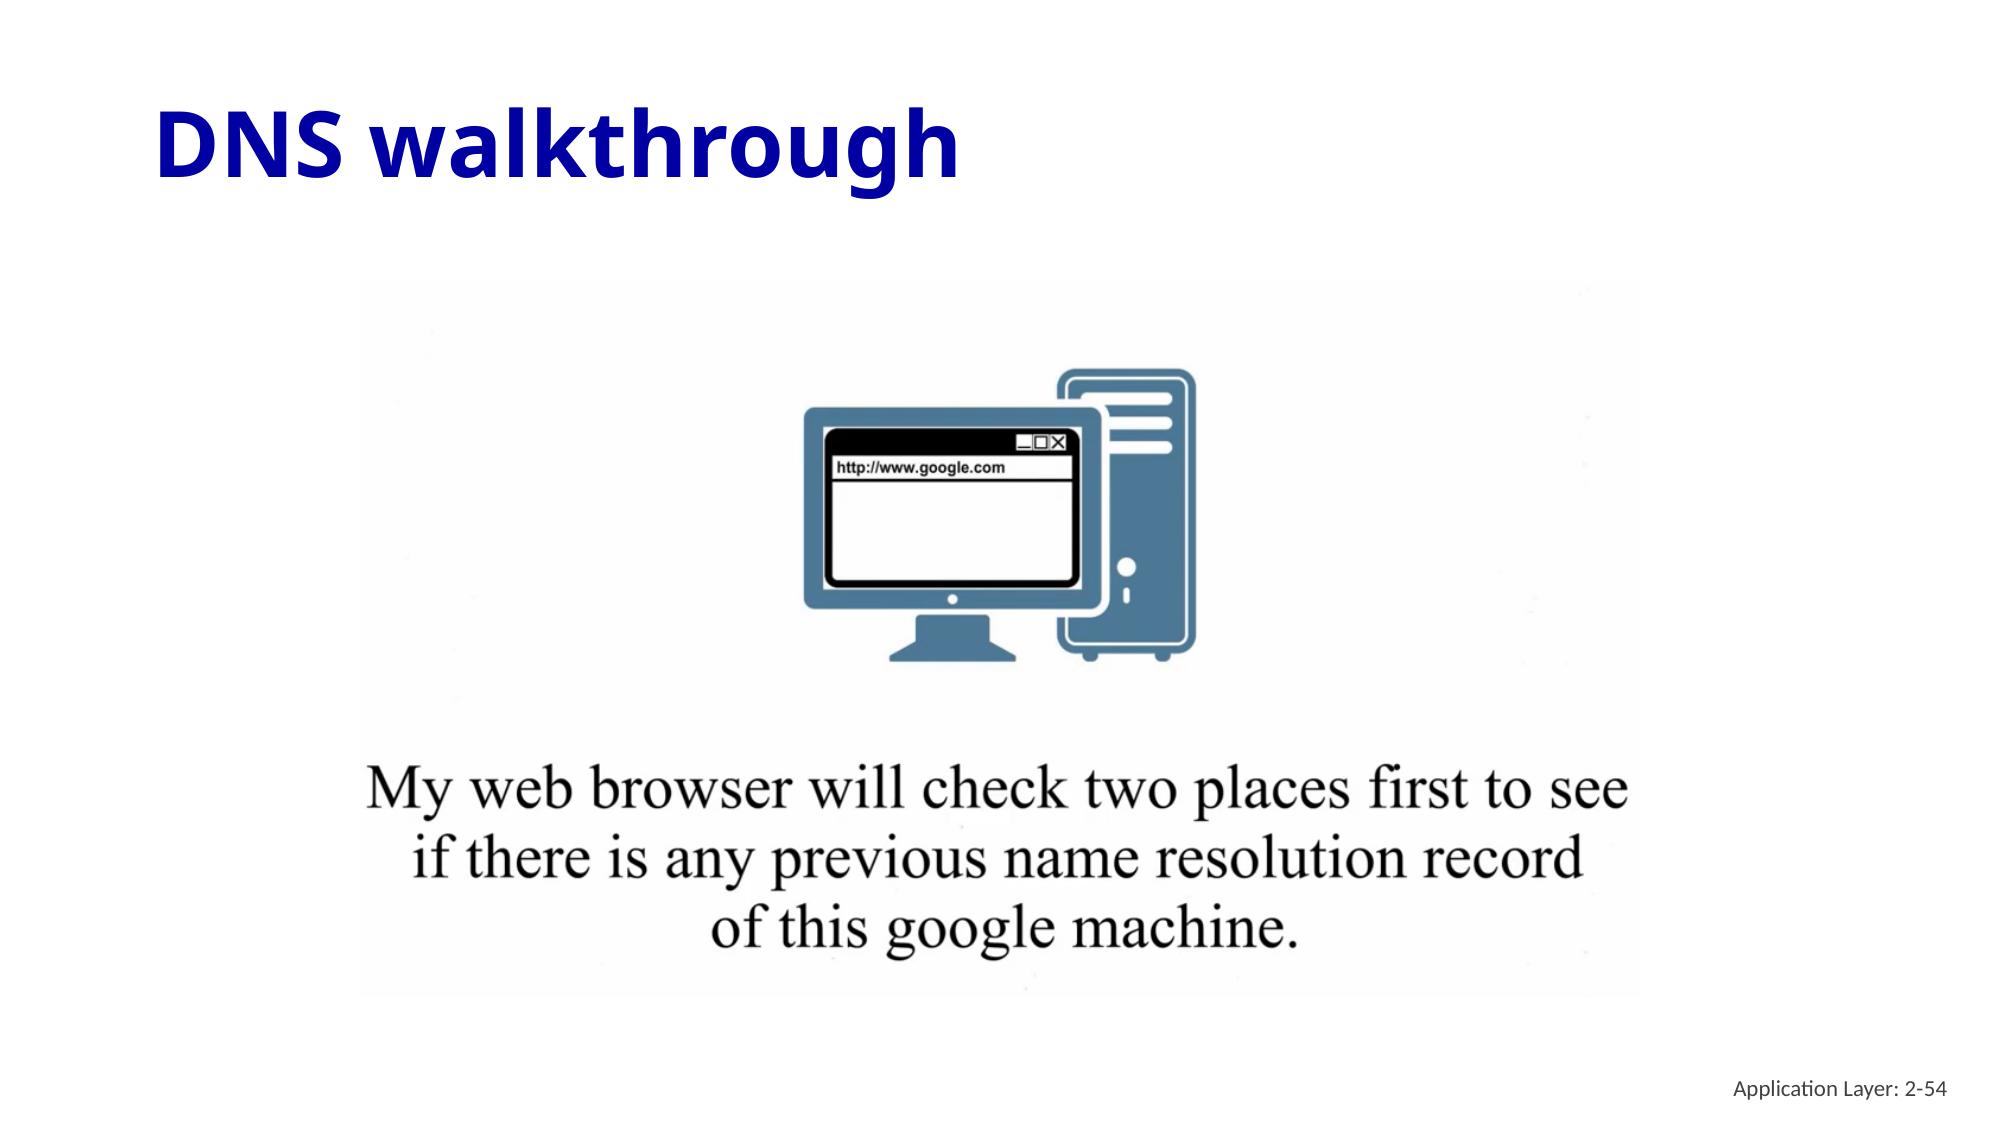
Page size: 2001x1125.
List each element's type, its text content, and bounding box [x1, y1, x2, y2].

slide_number Application Layer: 2-54 [1512, 1056, 1963, 1117]
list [359, 282, 1641, 997]
title DNS walkthrough [137, 74, 1863, 221]
